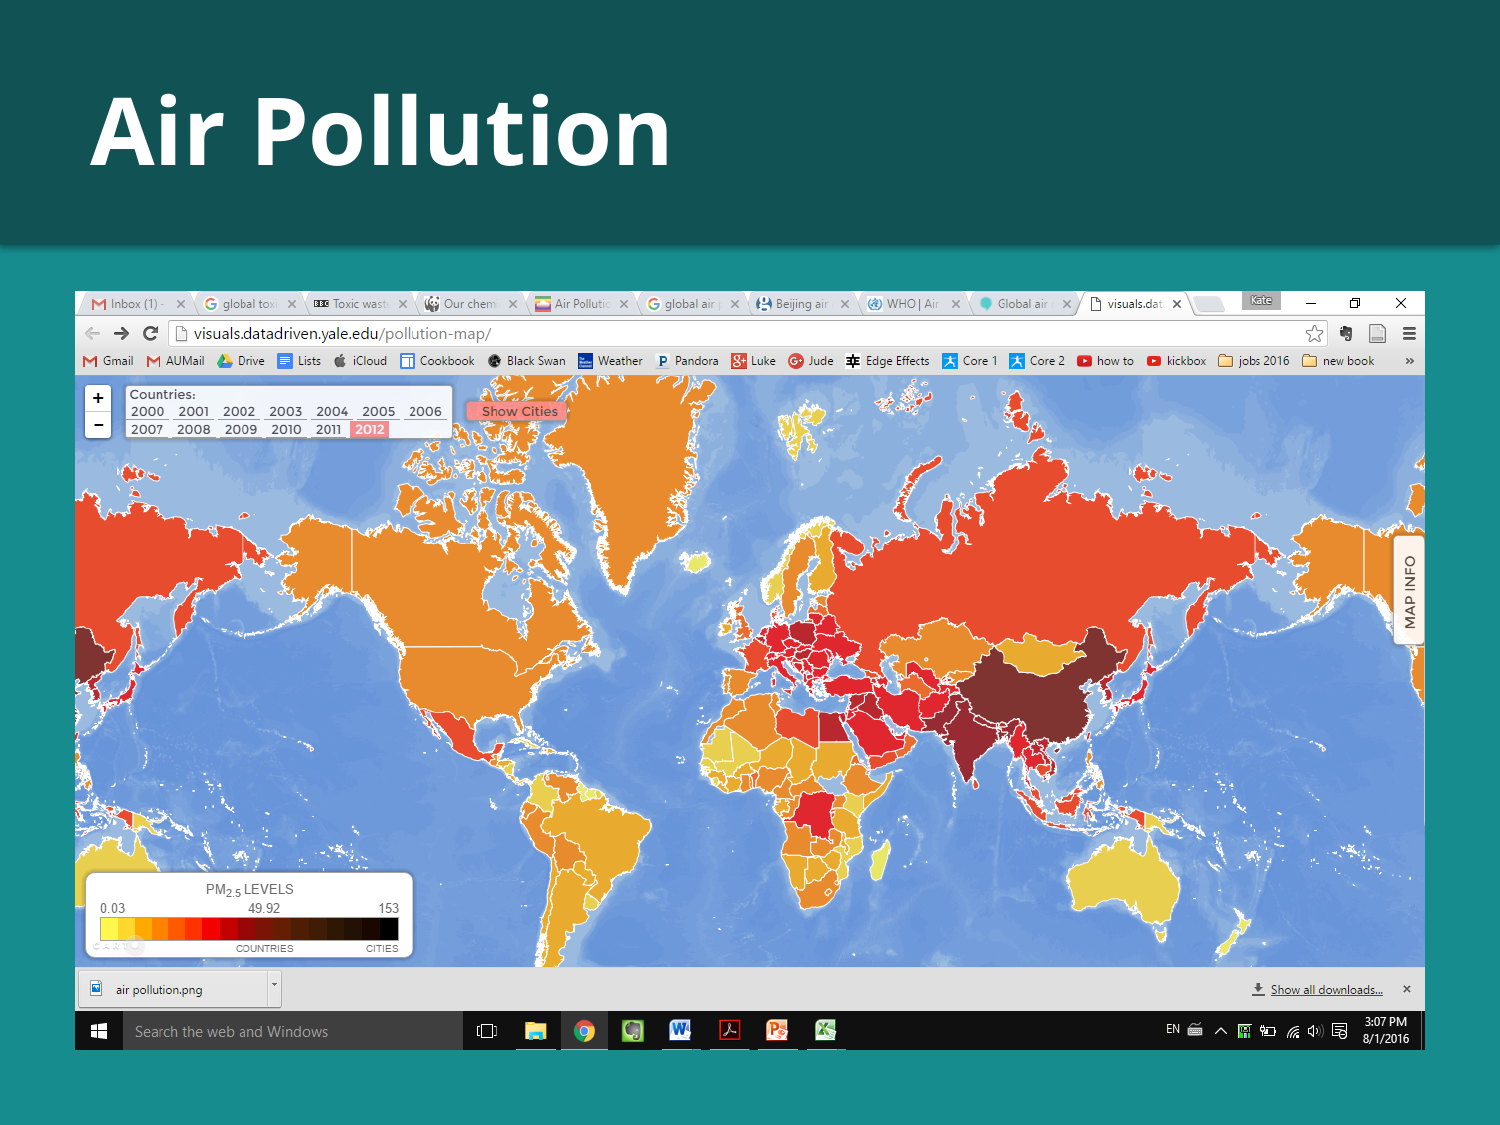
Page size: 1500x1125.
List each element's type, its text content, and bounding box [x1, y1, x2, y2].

title Air Pollution [75, 25, 1425, 231]
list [75, 291, 1425, 1050]
